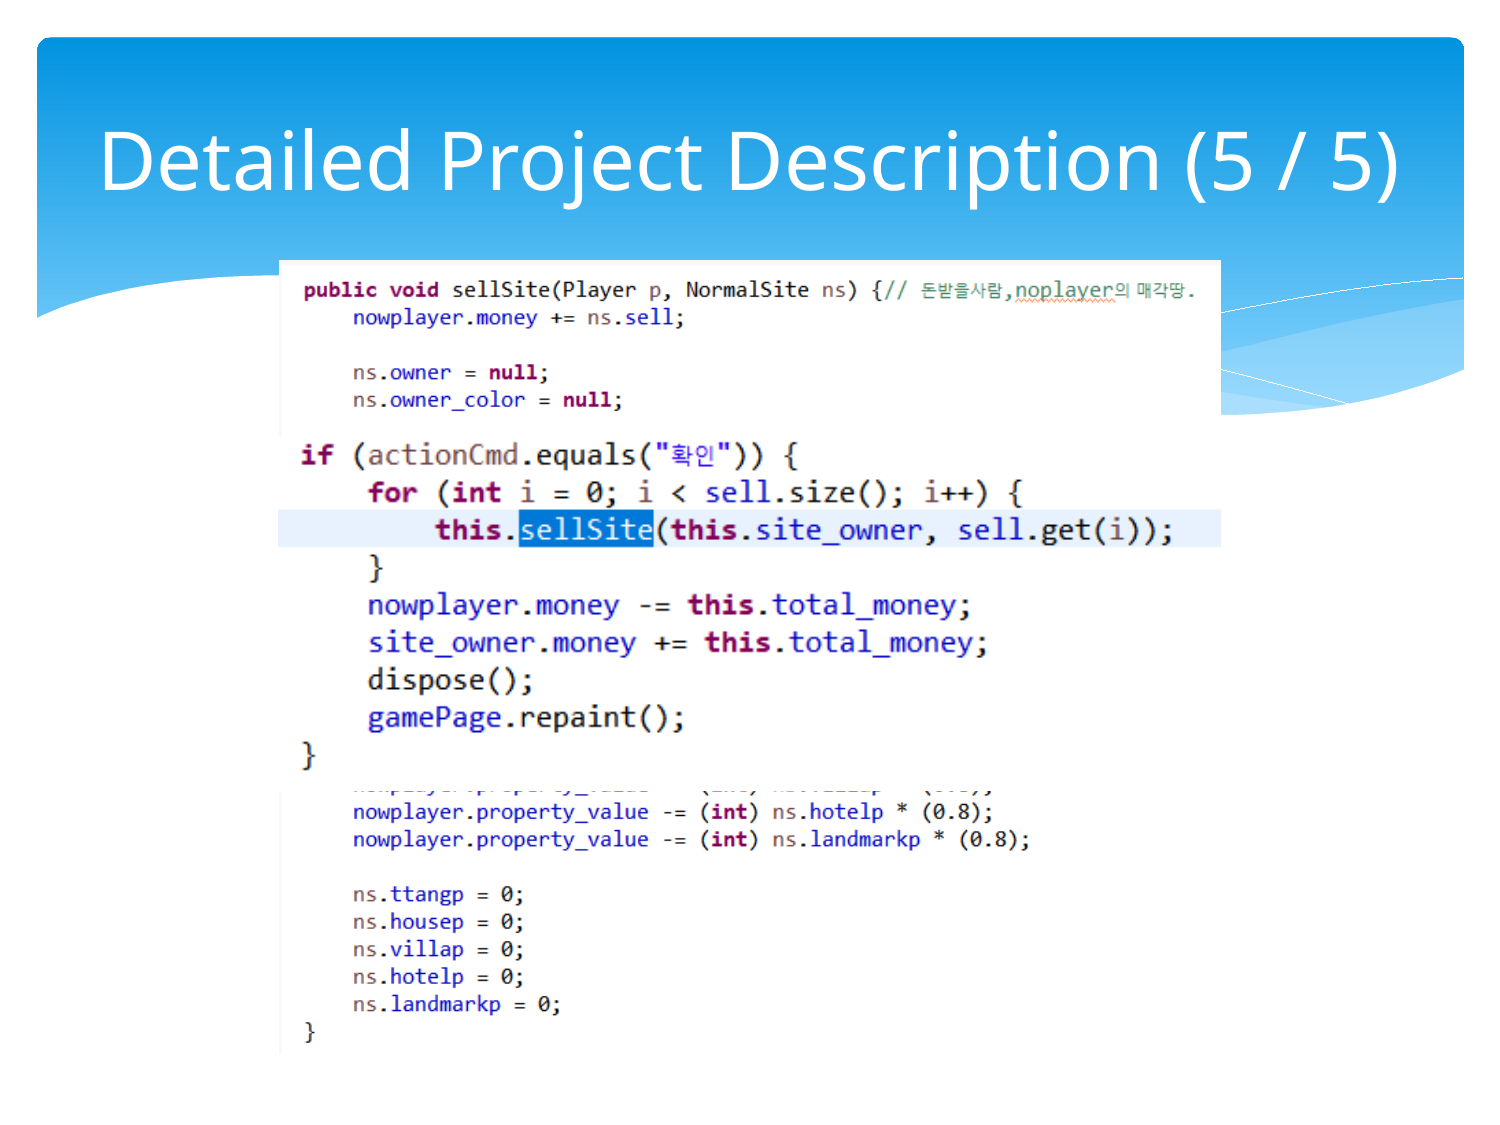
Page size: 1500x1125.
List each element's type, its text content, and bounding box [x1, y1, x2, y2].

picture [277, 260, 1222, 1054]
title Detailed Project Description (5 / 5) [75, 55, 1425, 261]
